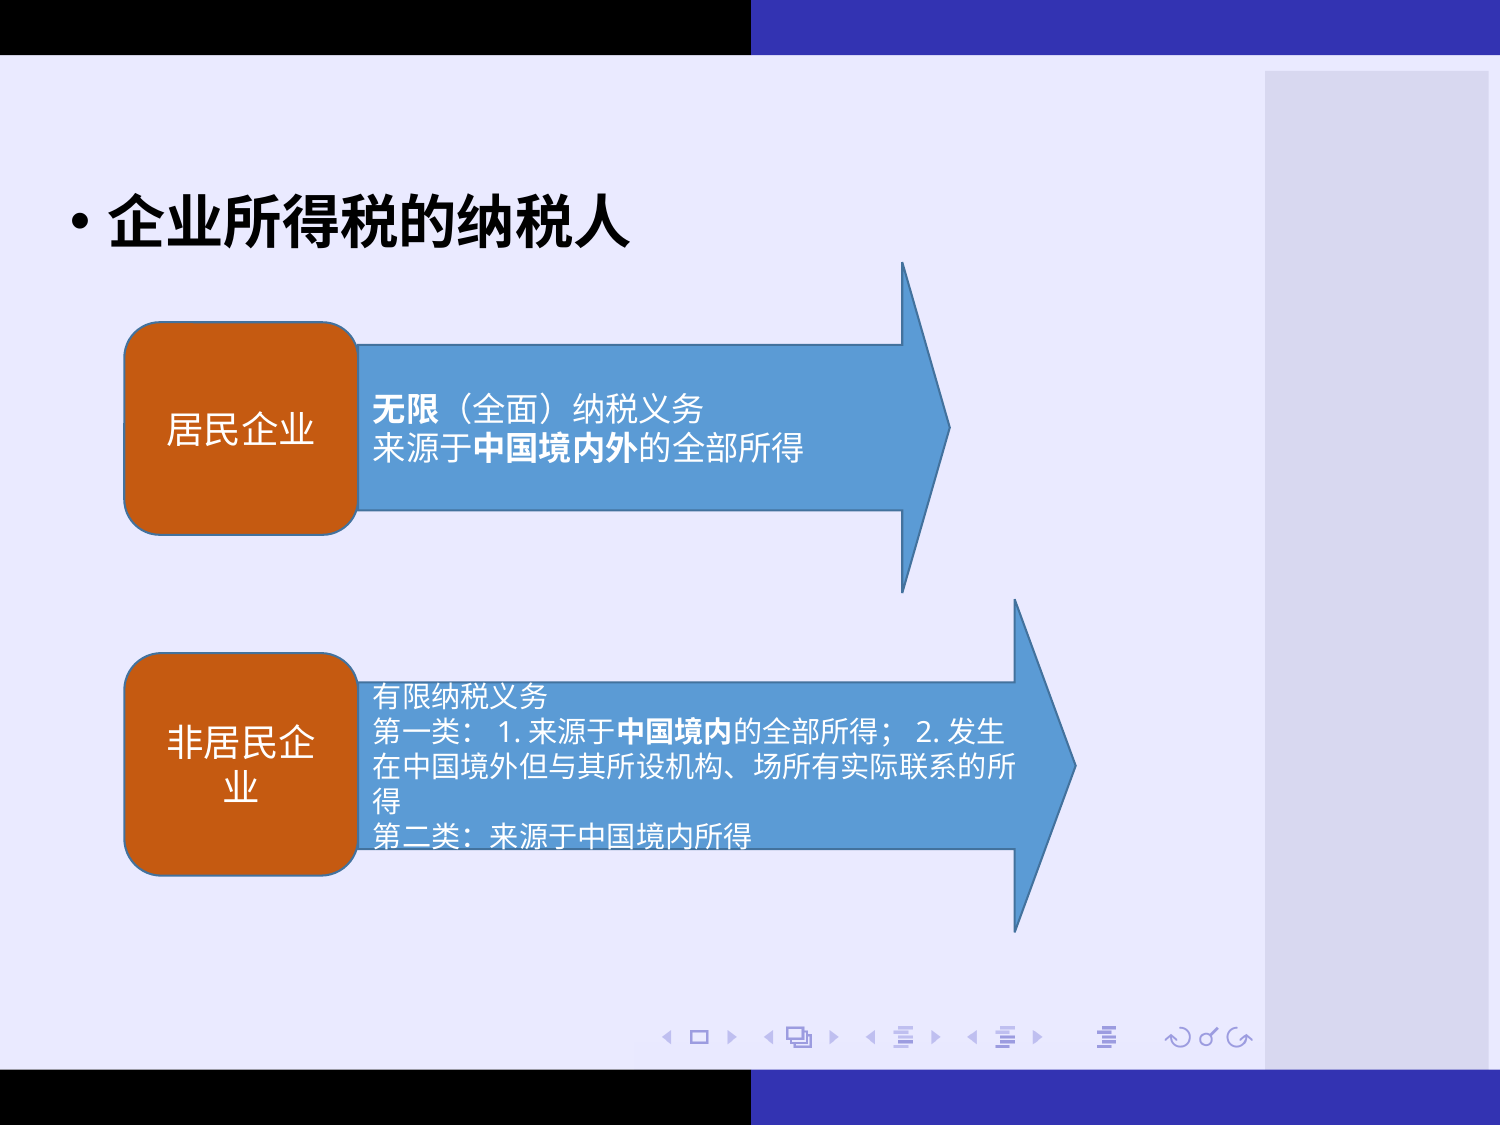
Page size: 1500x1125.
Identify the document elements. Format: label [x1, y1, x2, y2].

text_box [0, 0, 1500, 1125]
